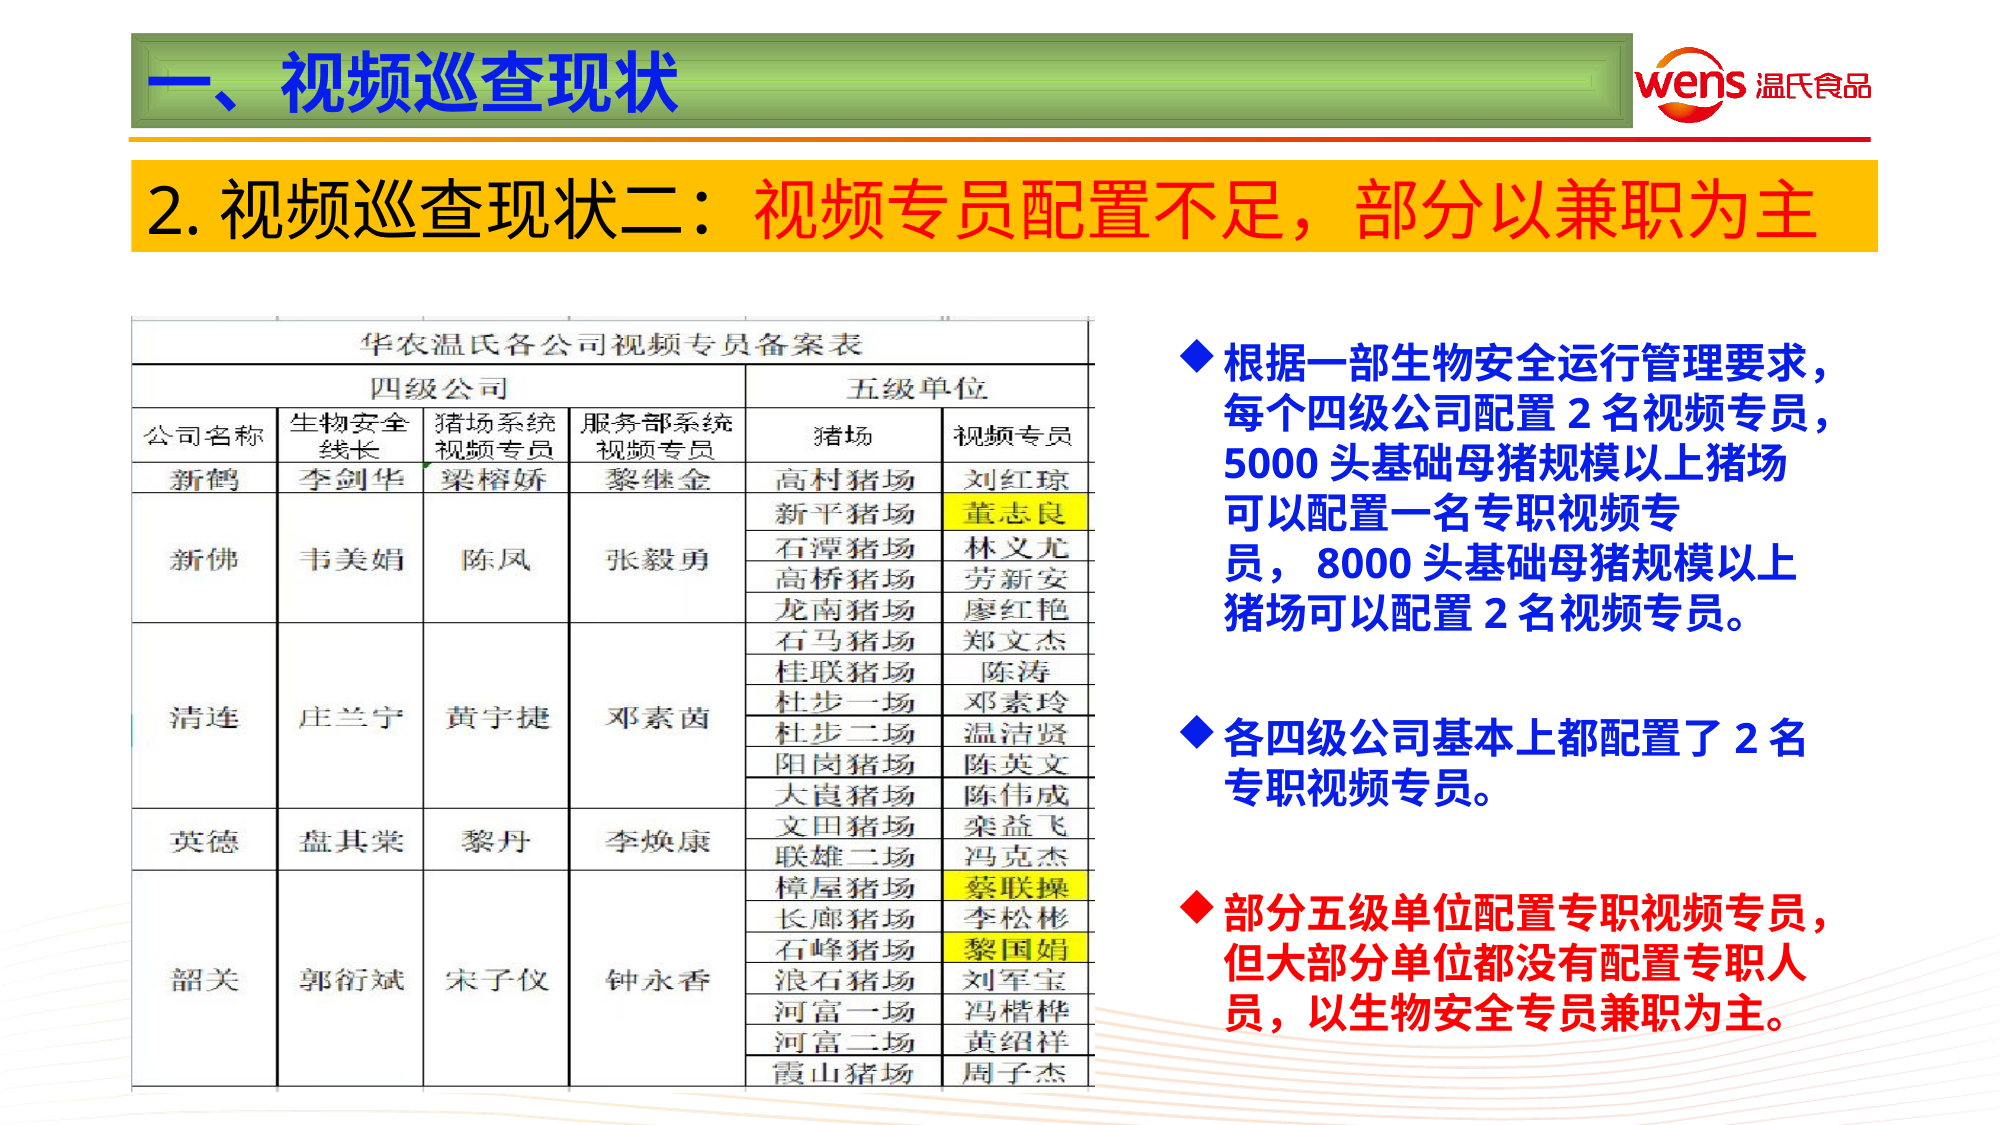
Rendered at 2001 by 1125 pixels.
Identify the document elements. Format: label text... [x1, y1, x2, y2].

picture [128, 137, 1871, 142]
text_box 2.视频巡查现状二：视频专员配置不足，部分以兼职为主 [131, 160, 1878, 252]
picture [0, 316, 2000, 1125]
picture [1634, 47, 1871, 123]
text_box 一、视频巡查现状 [131, 33, 1633, 129]
text_box 根据一部生物安全运行管理要求，每个四级公司配置2名视频专员，5000头基础母猪规模以上猪场可以配置一名专职视频专员，8000头基础母猪规模以上猪场可以配置2名视频专员。 各四级公司基本上都配置了2名专职视频专员。 部分五级单位配置专职视频专员，但大部分单位都没有配置专职人员，以生物安全专员兼职为主。 [1174, 334, 1830, 1038]
